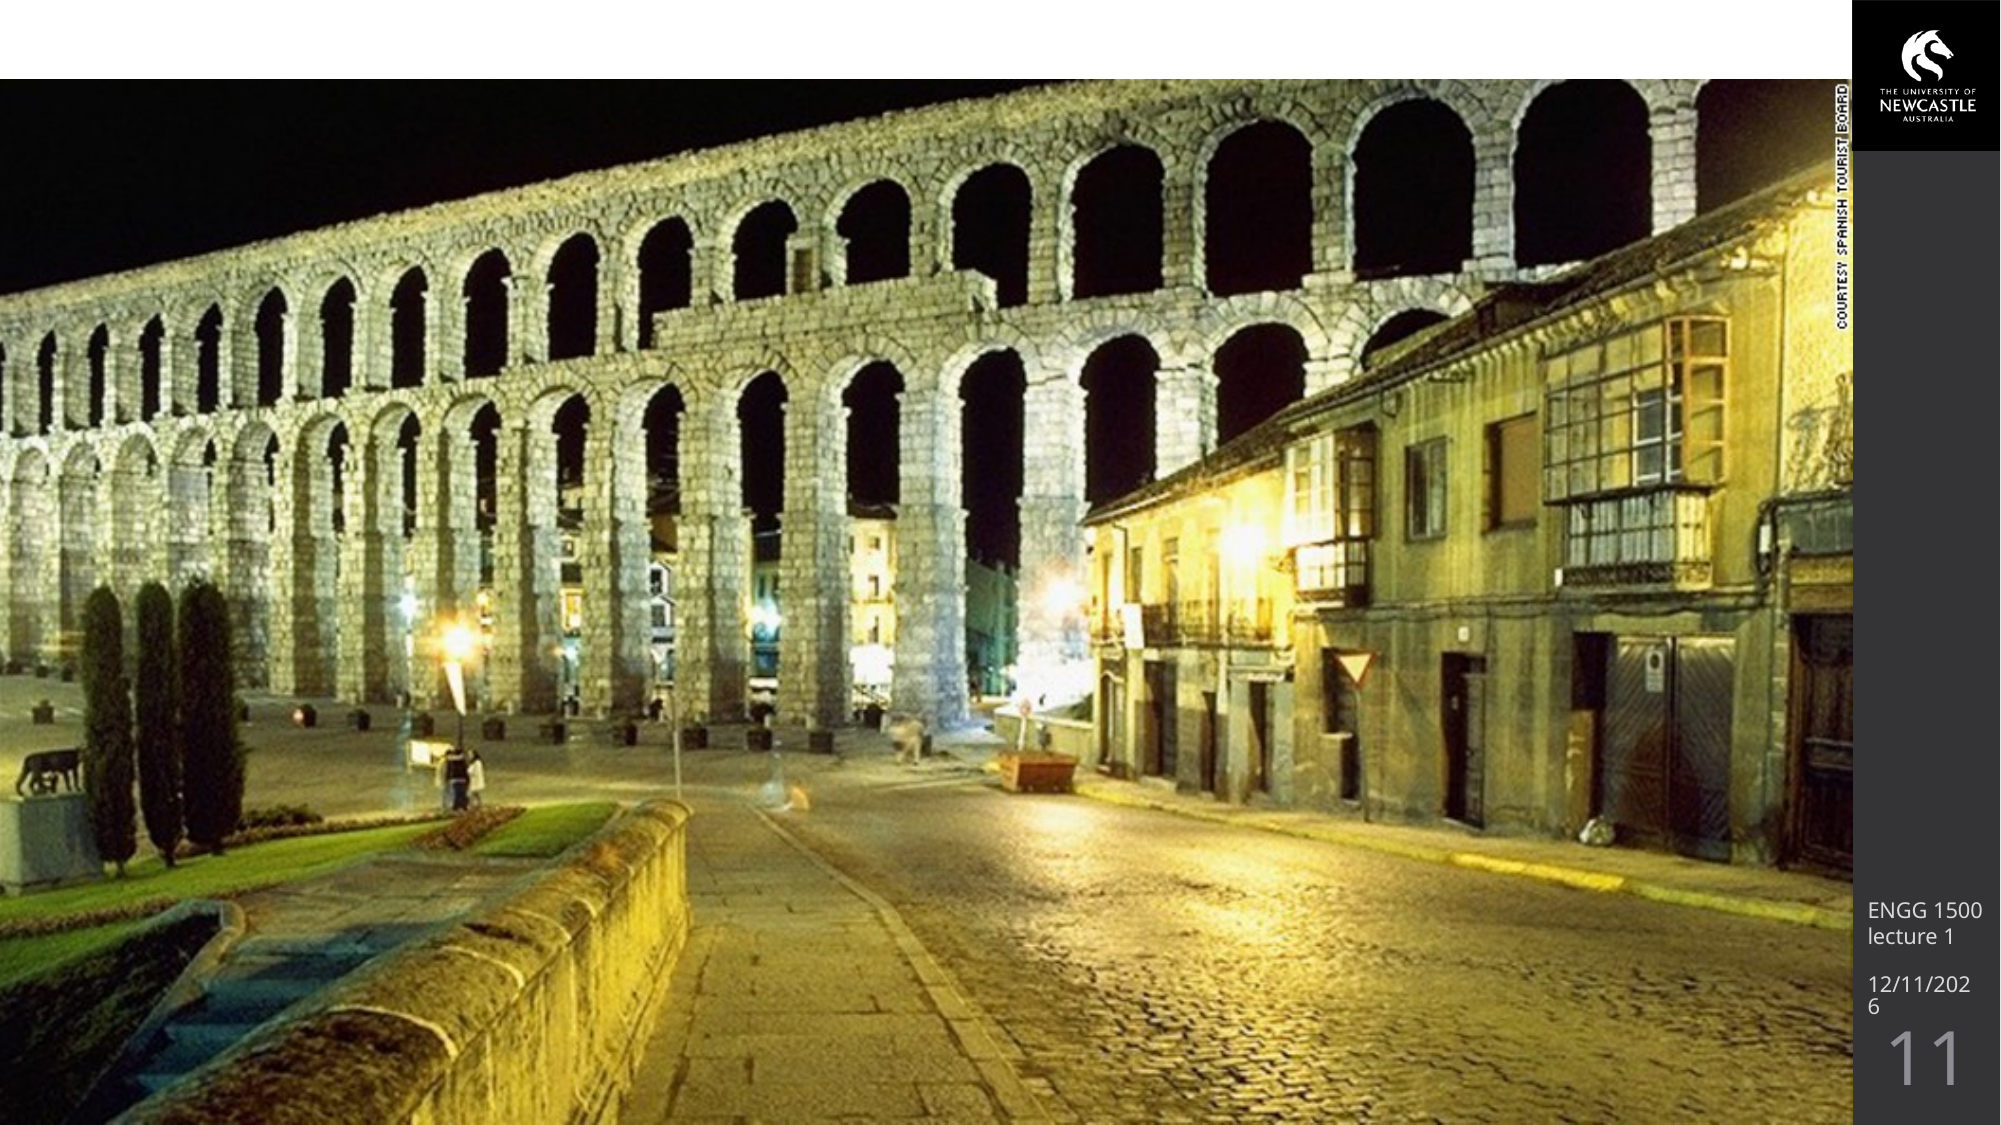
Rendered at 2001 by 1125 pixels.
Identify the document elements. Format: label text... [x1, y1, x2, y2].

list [0, 79, 1853, 1125]
text_box 27/02/2017 [1860, 955, 1995, 1016]
text_box ENGG 1500 lecture 1 [1860, 892, 2000, 953]
picture [1852, 0, 2000, 151]
slide_number 11 [1860, 1012, 2000, 1110]
